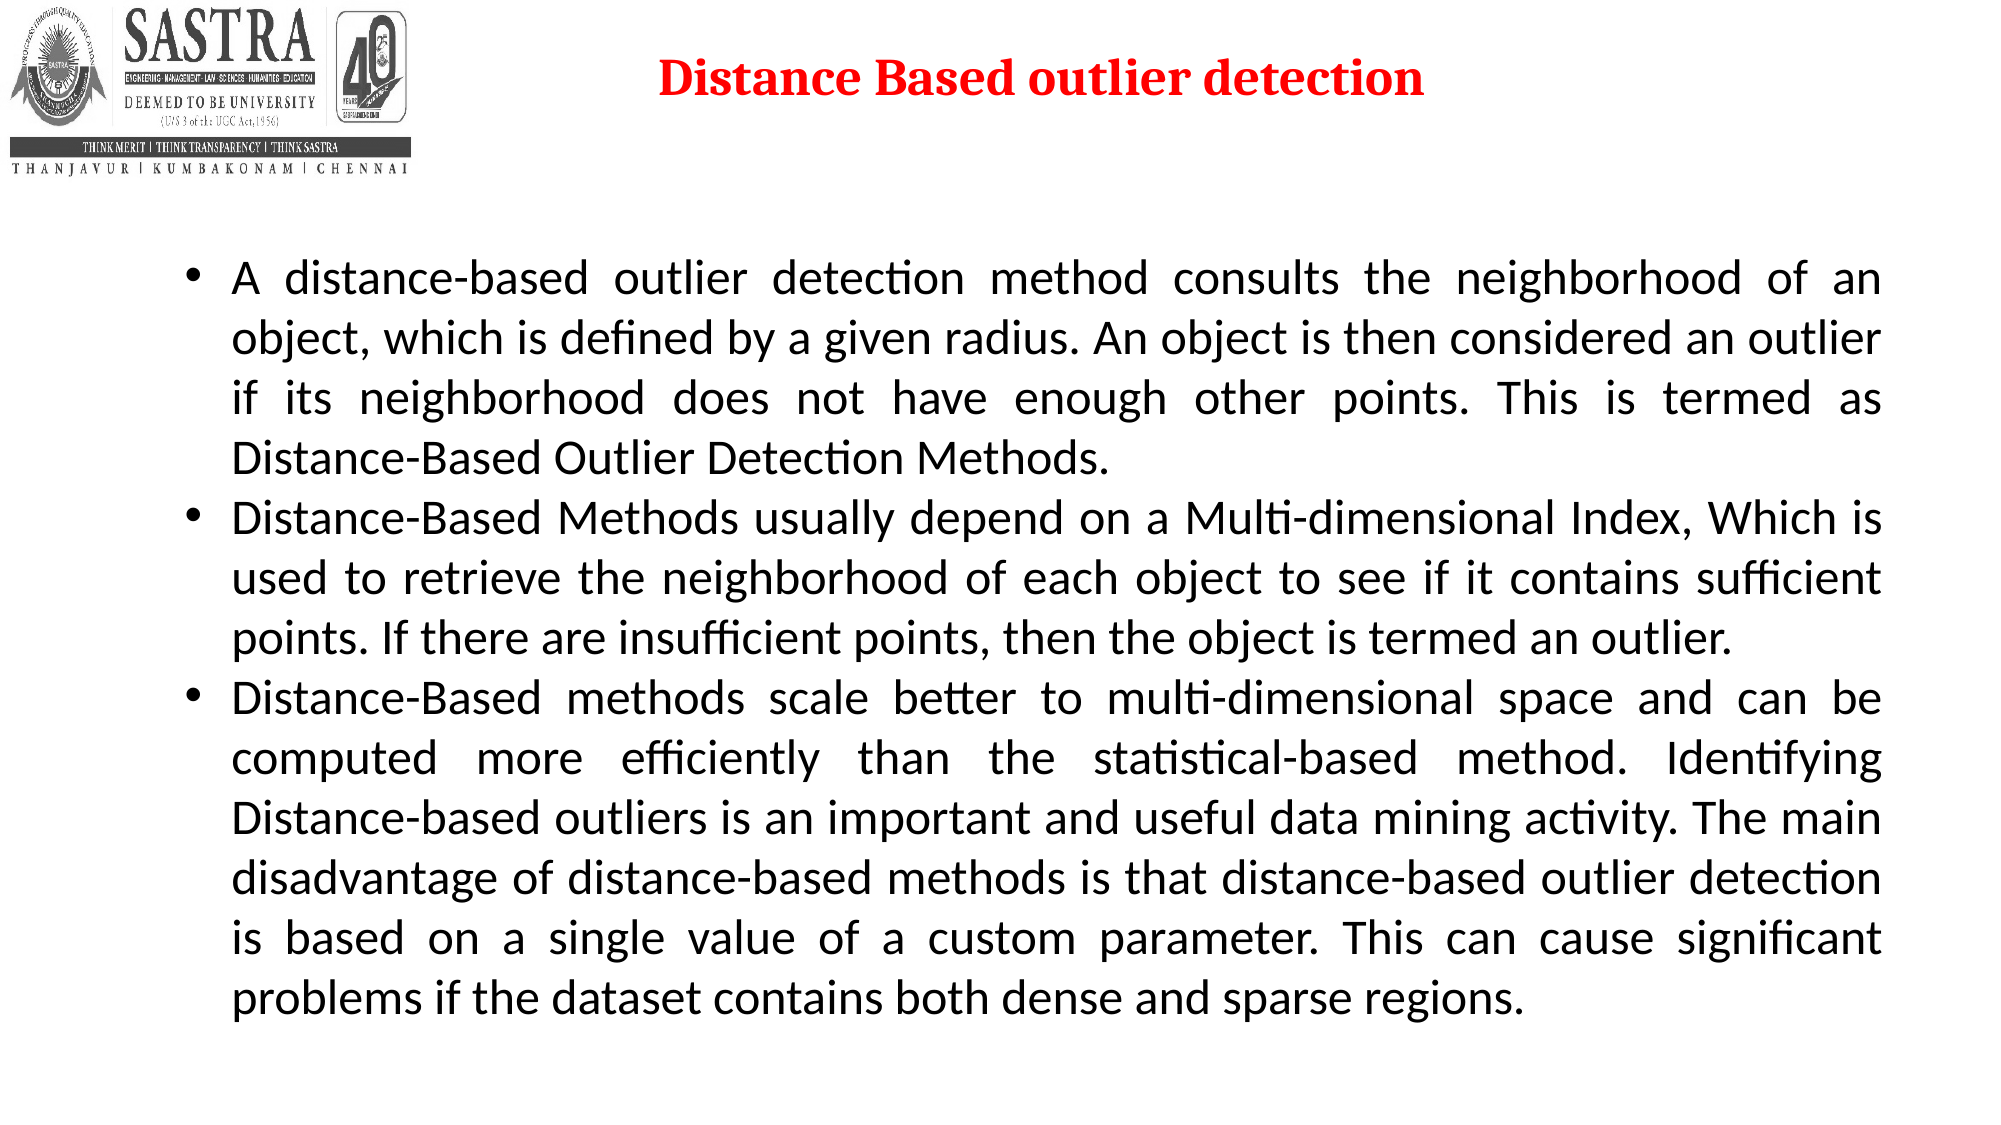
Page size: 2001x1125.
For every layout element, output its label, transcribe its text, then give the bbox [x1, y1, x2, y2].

list A distance-based outlier detection method consults the neighborhood of an object, which is defined by a given radius. An object is then considered an outlier if its neighborhood does not have enough other points. This is termed as Distance-Based Outlier Detection Methods. Distance-Based Methods usually depend on a Multi-dimensional Index, Which is used to retrieve the neighborhood of each object to see if it contains sufficient points. If there are insufficient points, then the object is termed an outlier. Distance-Based methods scale better to multi-dimensional space and can be computed more efficiently than the statistical-based method. Identifying Distance-based outliers is an important and useful data mining activity. The main disadvantage of distance-based methods is that distance-based outlier detection is based on a single value of a custom parameter. This can cause significant problems if the dataset contains both dense and sparse regions. [116, 244, 1884, 1093]
title Distance Based outlier detection [658, 42, 1464, 166]
picture [0, 0, 419, 183]
